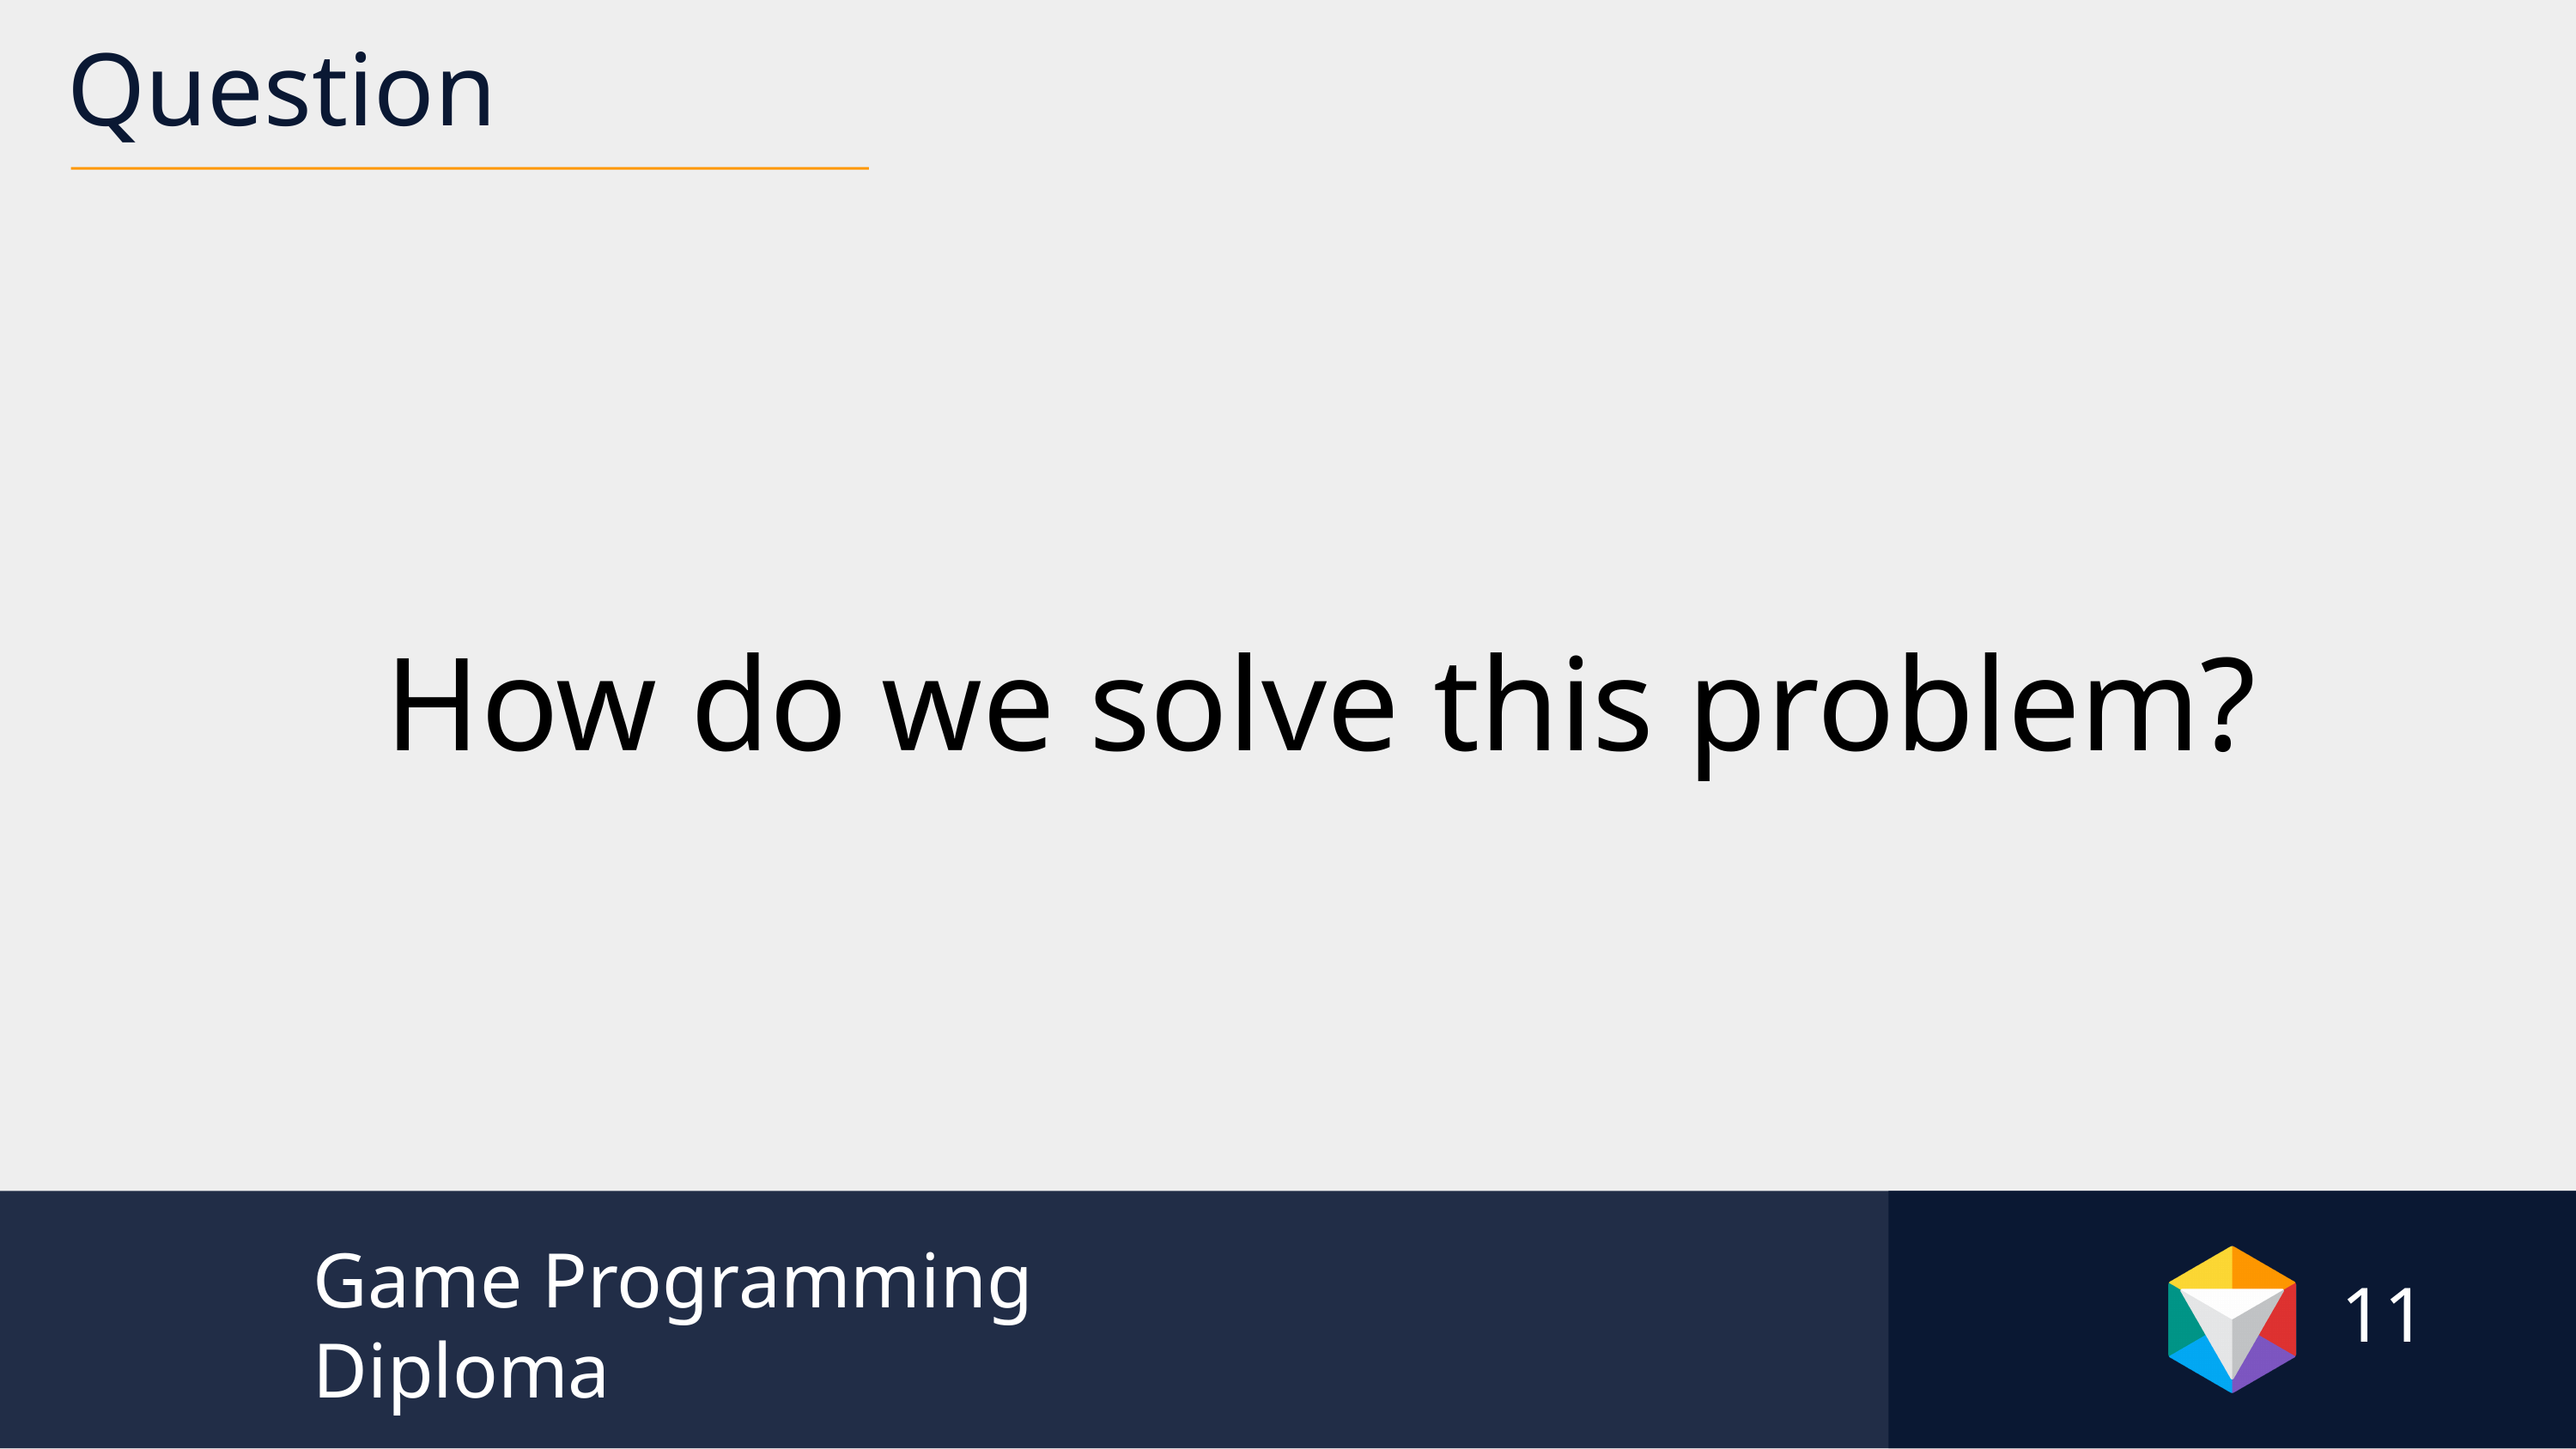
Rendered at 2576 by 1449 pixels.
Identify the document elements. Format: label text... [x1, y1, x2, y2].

text_box [70, 167, 869, 170]
text_box Question [67, 30, 1583, 142]
text_box How do we solve this problem? [126, 243, 2517, 1155]
picture [2137, 1224, 2327, 1415]
text_box 11 [2341, 1262, 2447, 1374]
